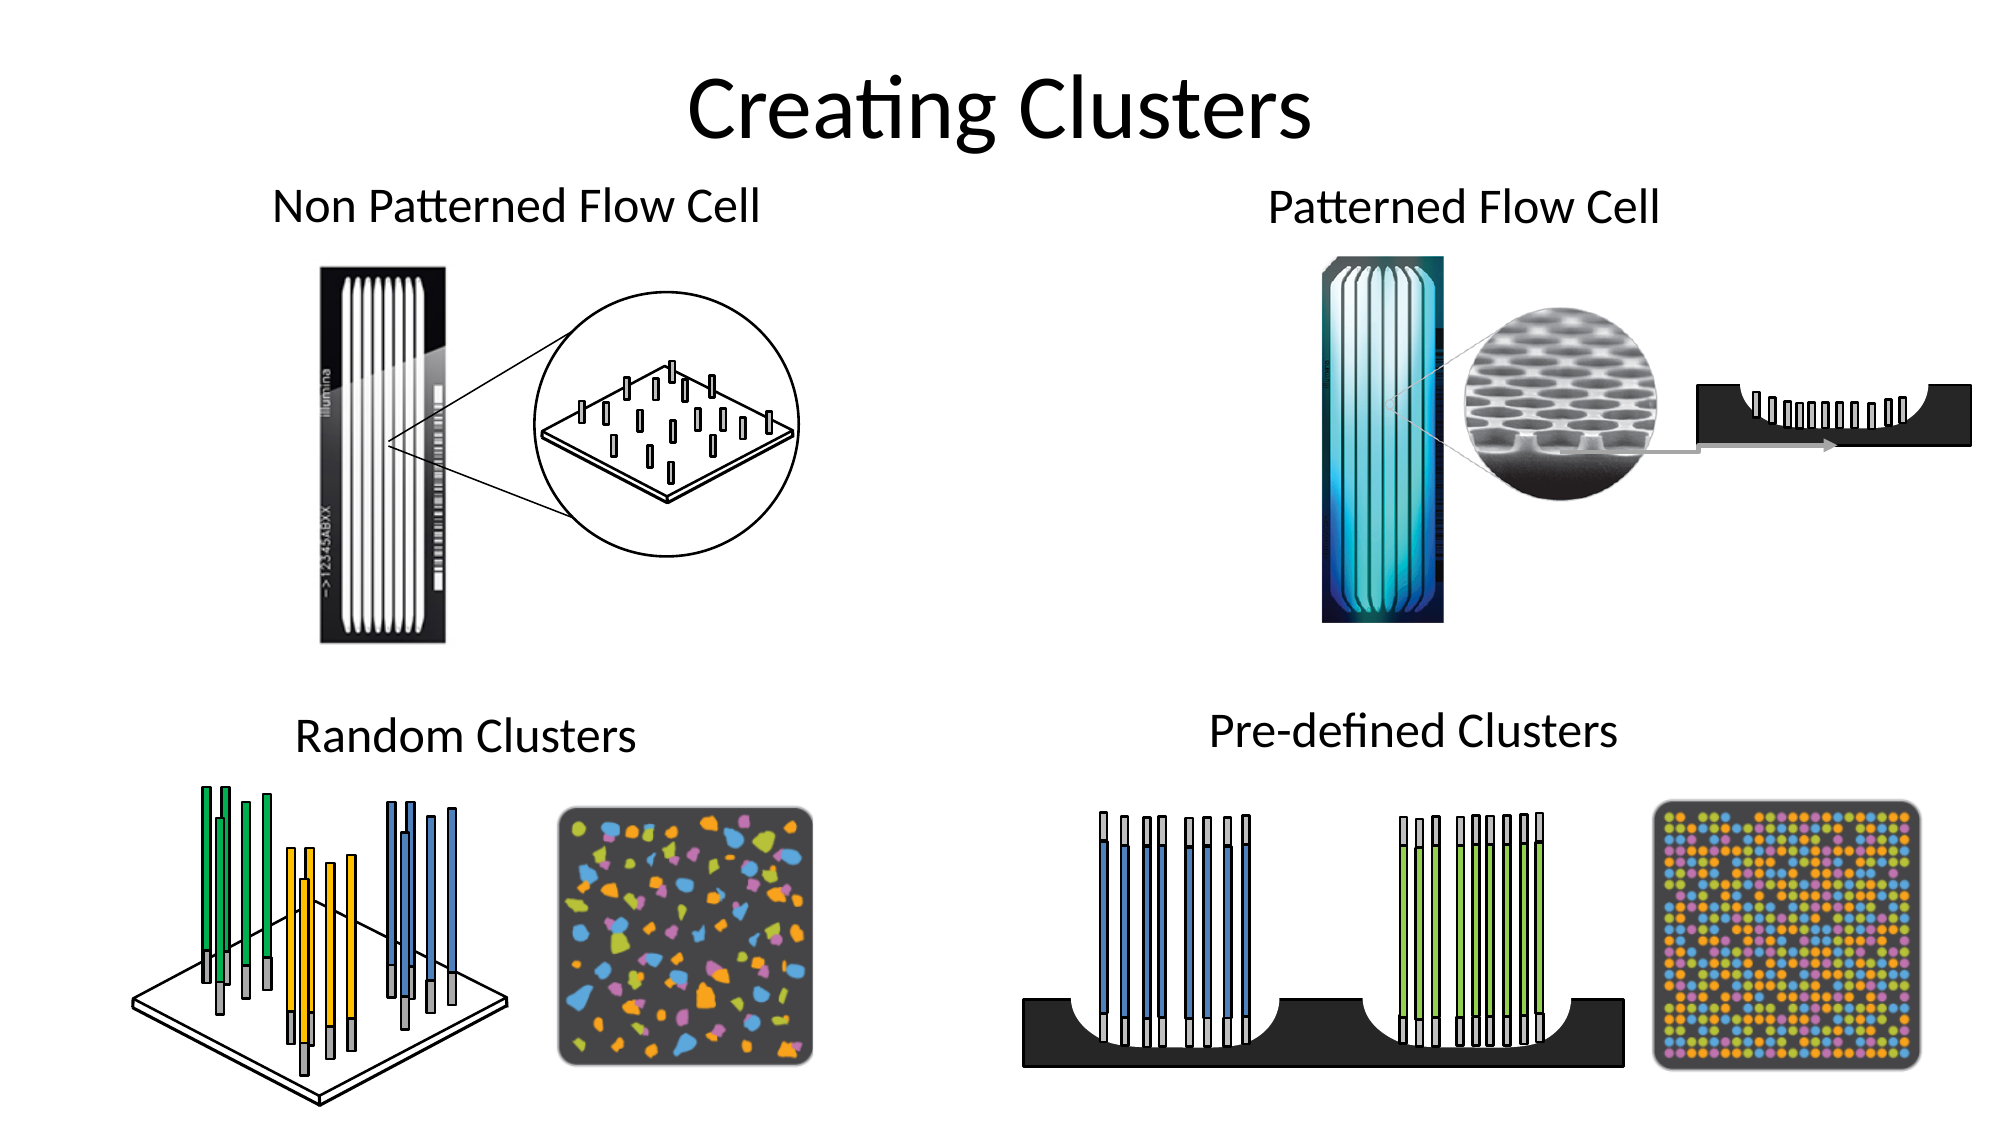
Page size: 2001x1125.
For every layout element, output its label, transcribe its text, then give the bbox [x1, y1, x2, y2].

text_box Patterned Flow Cell [1253, 178, 1691, 242]
text_box Non Patterned Flow Cell [257, 178, 794, 240]
text_box Creating Clusters [100, 26, 1901, 178]
picture [553, 794, 814, 1076]
picture [1646, 793, 1929, 1081]
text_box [132, 786, 508, 1107]
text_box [1023, 811, 1624, 1067]
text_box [1314, 240, 1972, 639]
text_box Pre-defined Clusters [1194, 689, 1647, 765]
text_box Random Clusters [280, 695, 675, 771]
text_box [313, 257, 799, 657]
